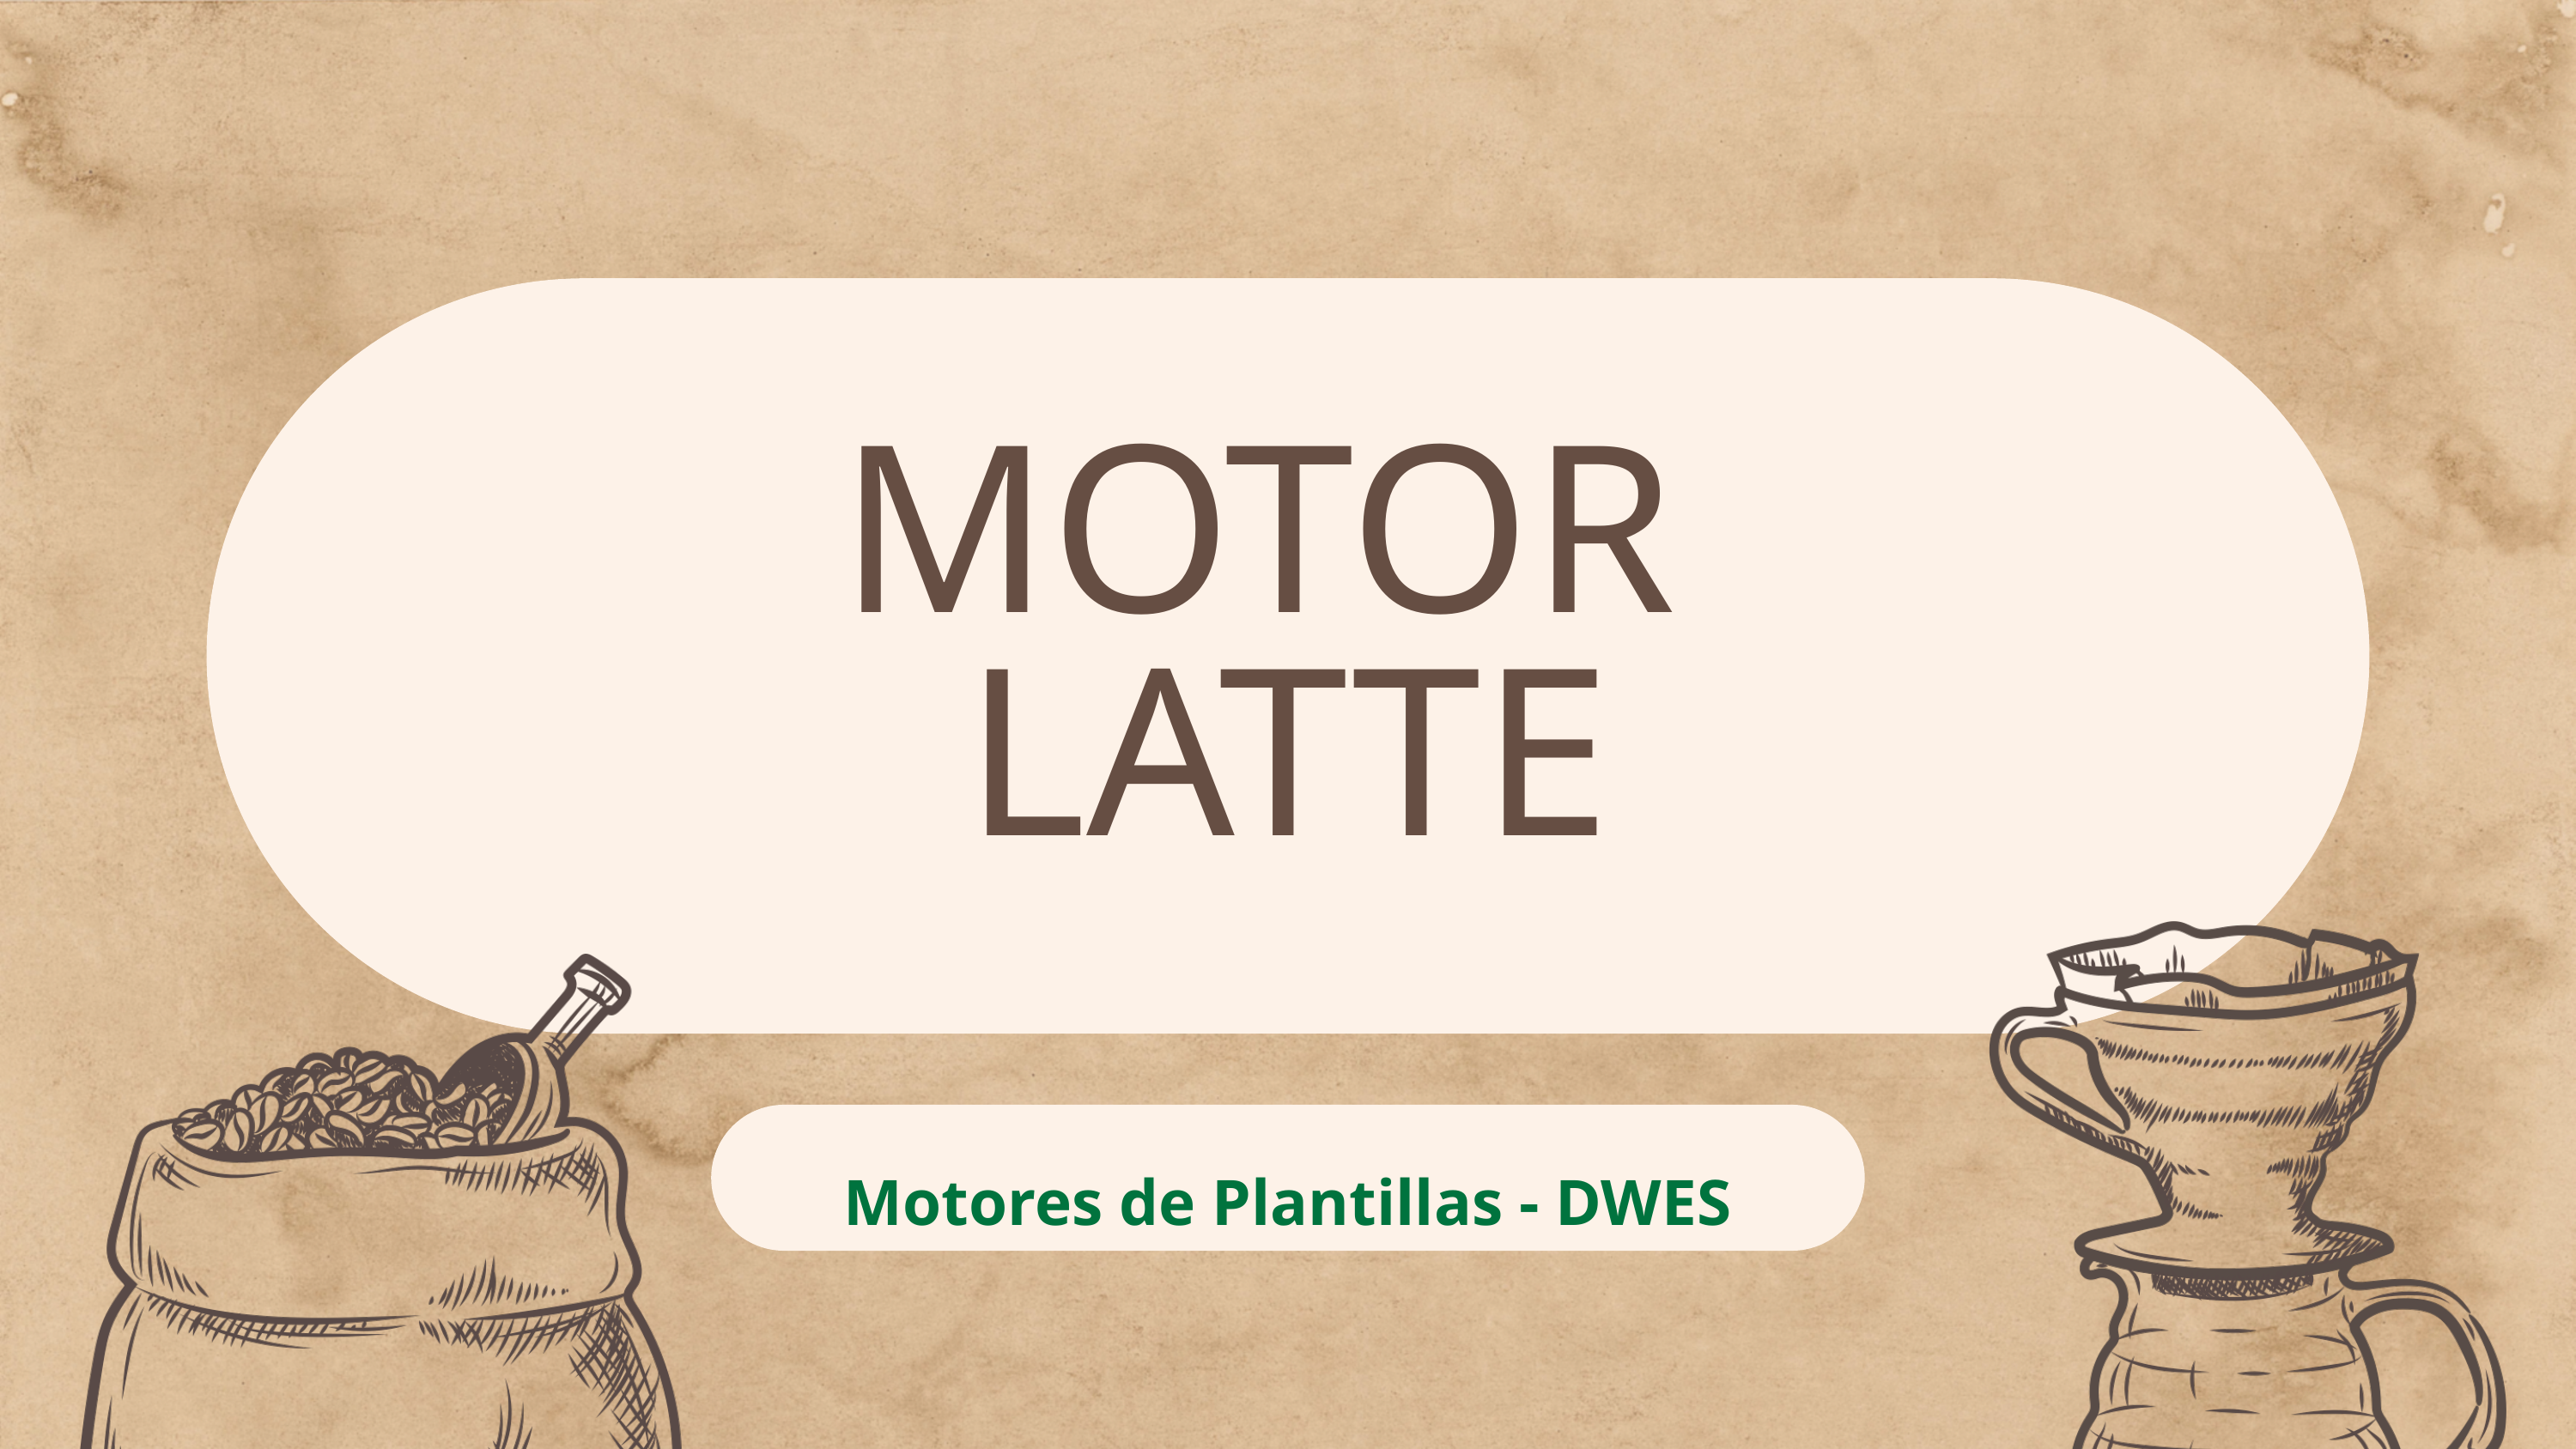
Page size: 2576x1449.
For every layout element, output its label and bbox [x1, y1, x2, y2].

picture [0, 0, 2576, 1449]
text_box [206, 207, 2370, 1034]
